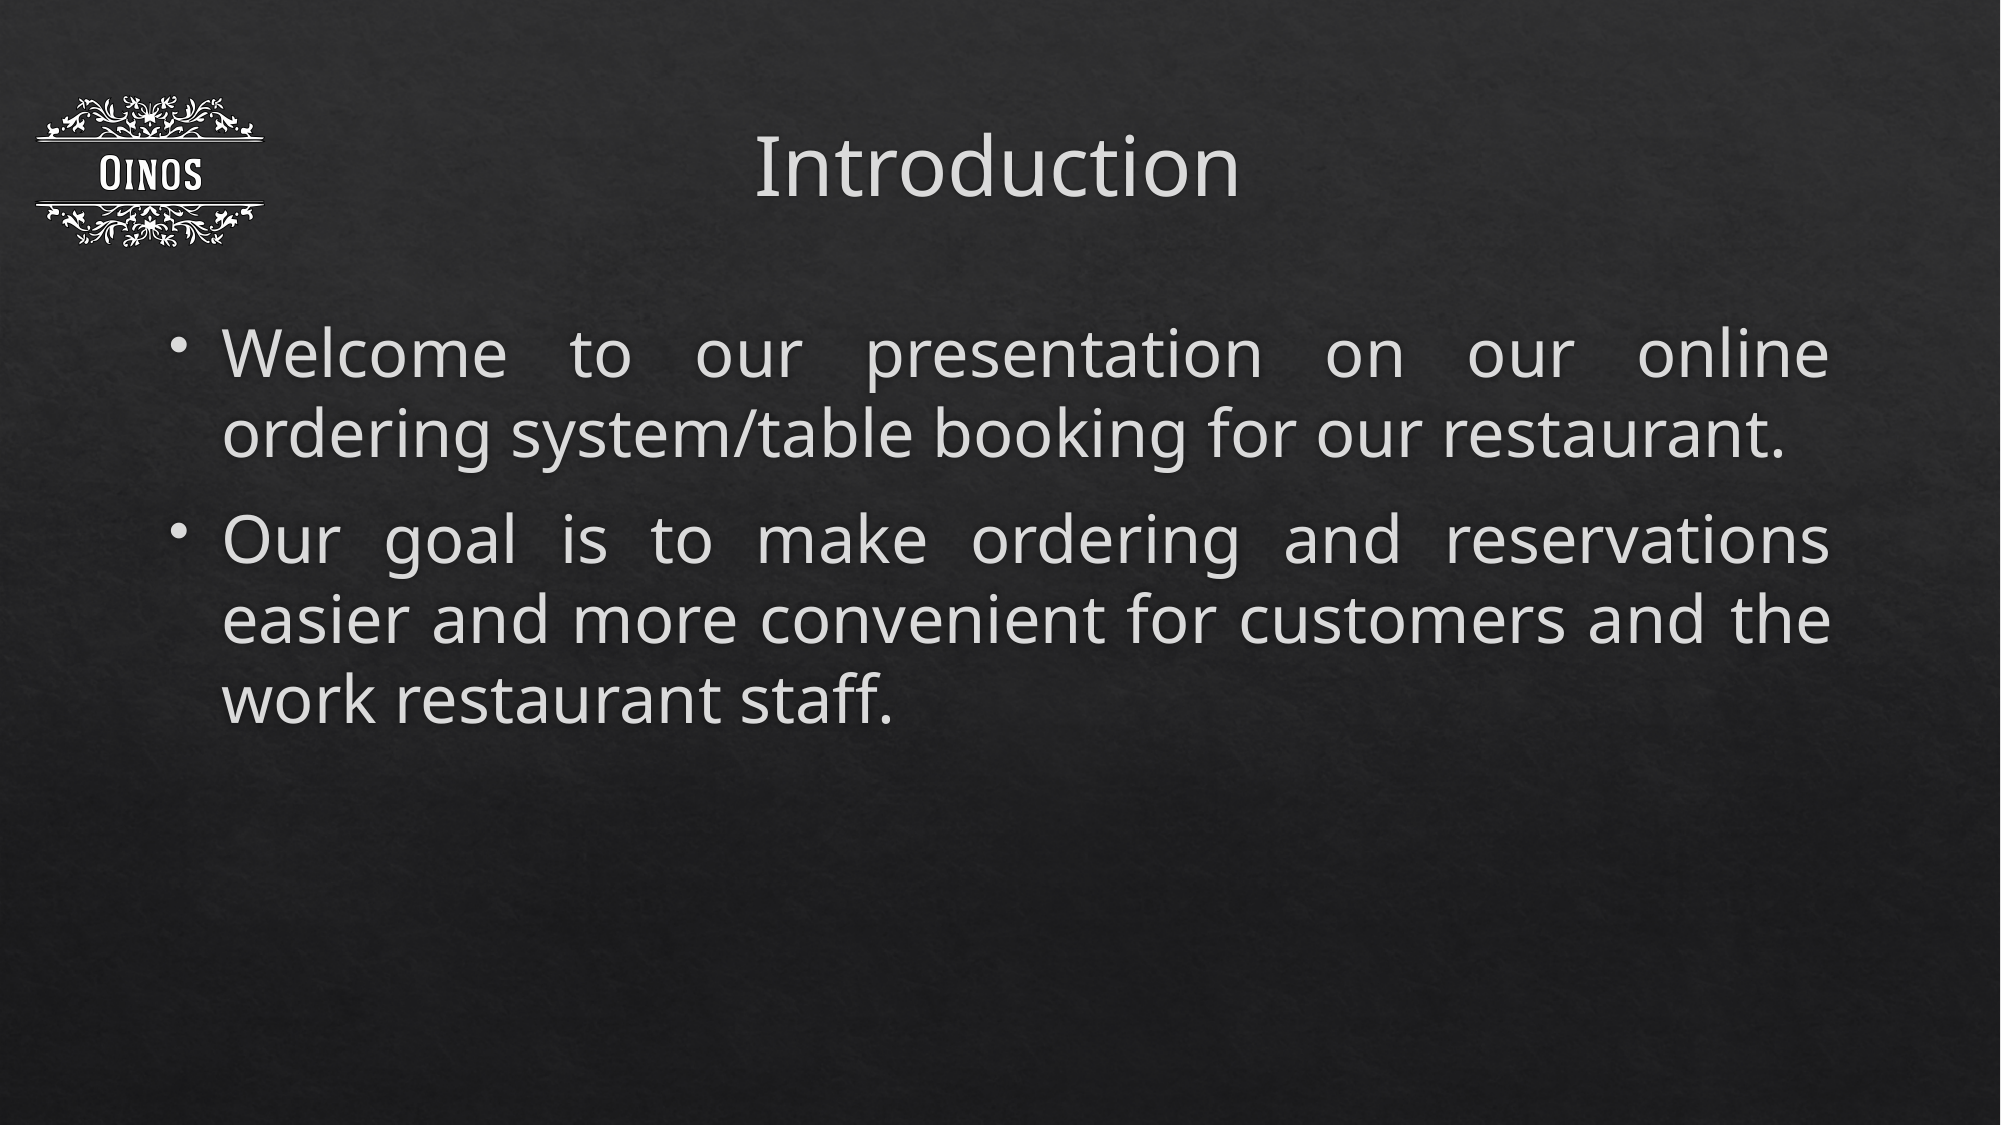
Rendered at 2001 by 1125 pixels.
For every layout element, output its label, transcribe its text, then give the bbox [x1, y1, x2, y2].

title Introduction [286, 83, 1763, 243]
picture [20, 75, 280, 251]
list Welcome to our presentation on our online ordering system/table booking for our restaurant. Our goal is to make ordering and reservations easier and more convenient for customers and the work restaurant staff. [149, 302, 1849, 950]
